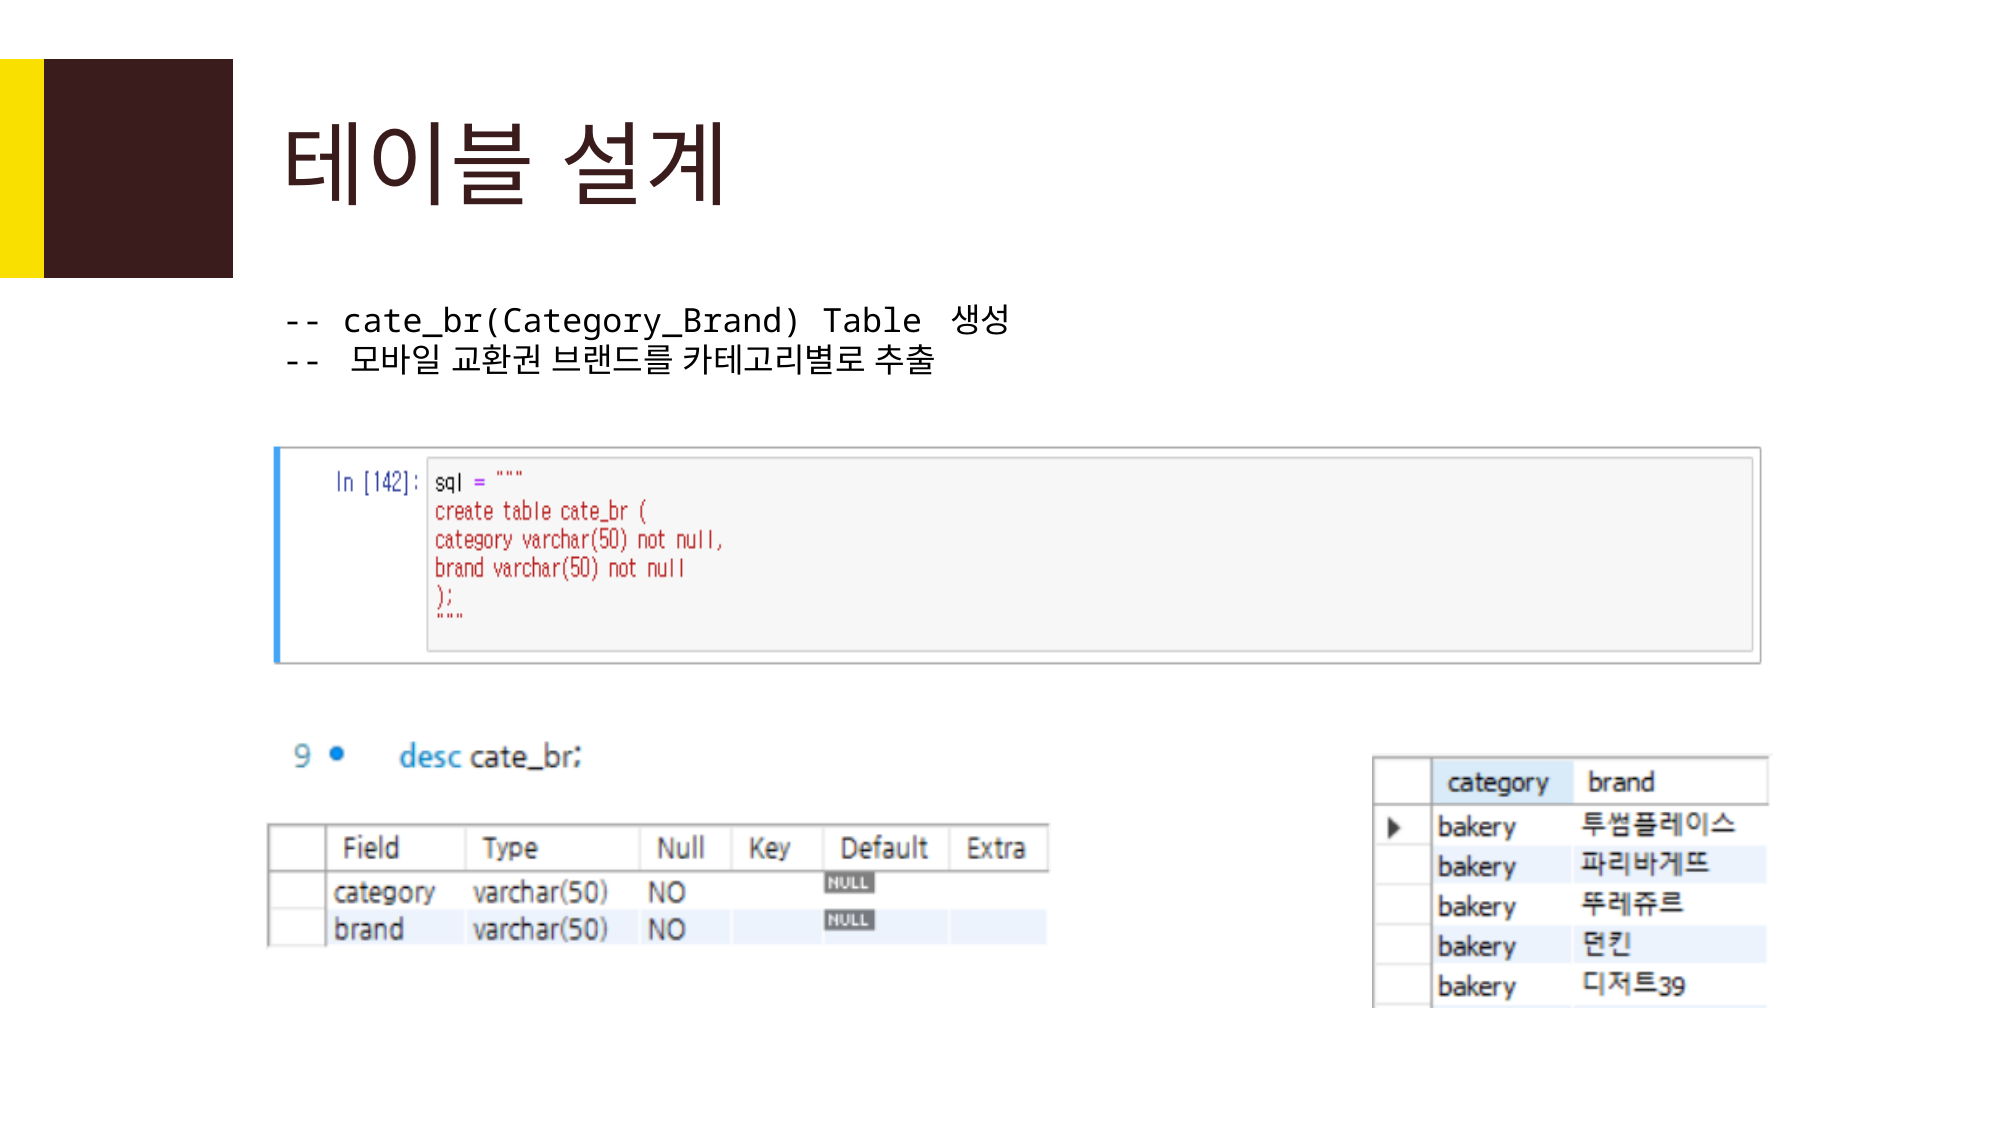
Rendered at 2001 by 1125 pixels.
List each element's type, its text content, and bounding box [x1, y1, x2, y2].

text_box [266, 729, 1051, 950]
picture [1372, 753, 1773, 1008]
text_box -- cate_br(Category_Brand) Table 생성 -- 모바일 교환권 브랜드를 카테고리별로 추출 [267, 292, 1100, 387]
text_box [0, 59, 44, 278]
title 테이블 설계 [266, 59, 1863, 278]
text_box [44, 59, 233, 278]
picture [266, 445, 1773, 671]
